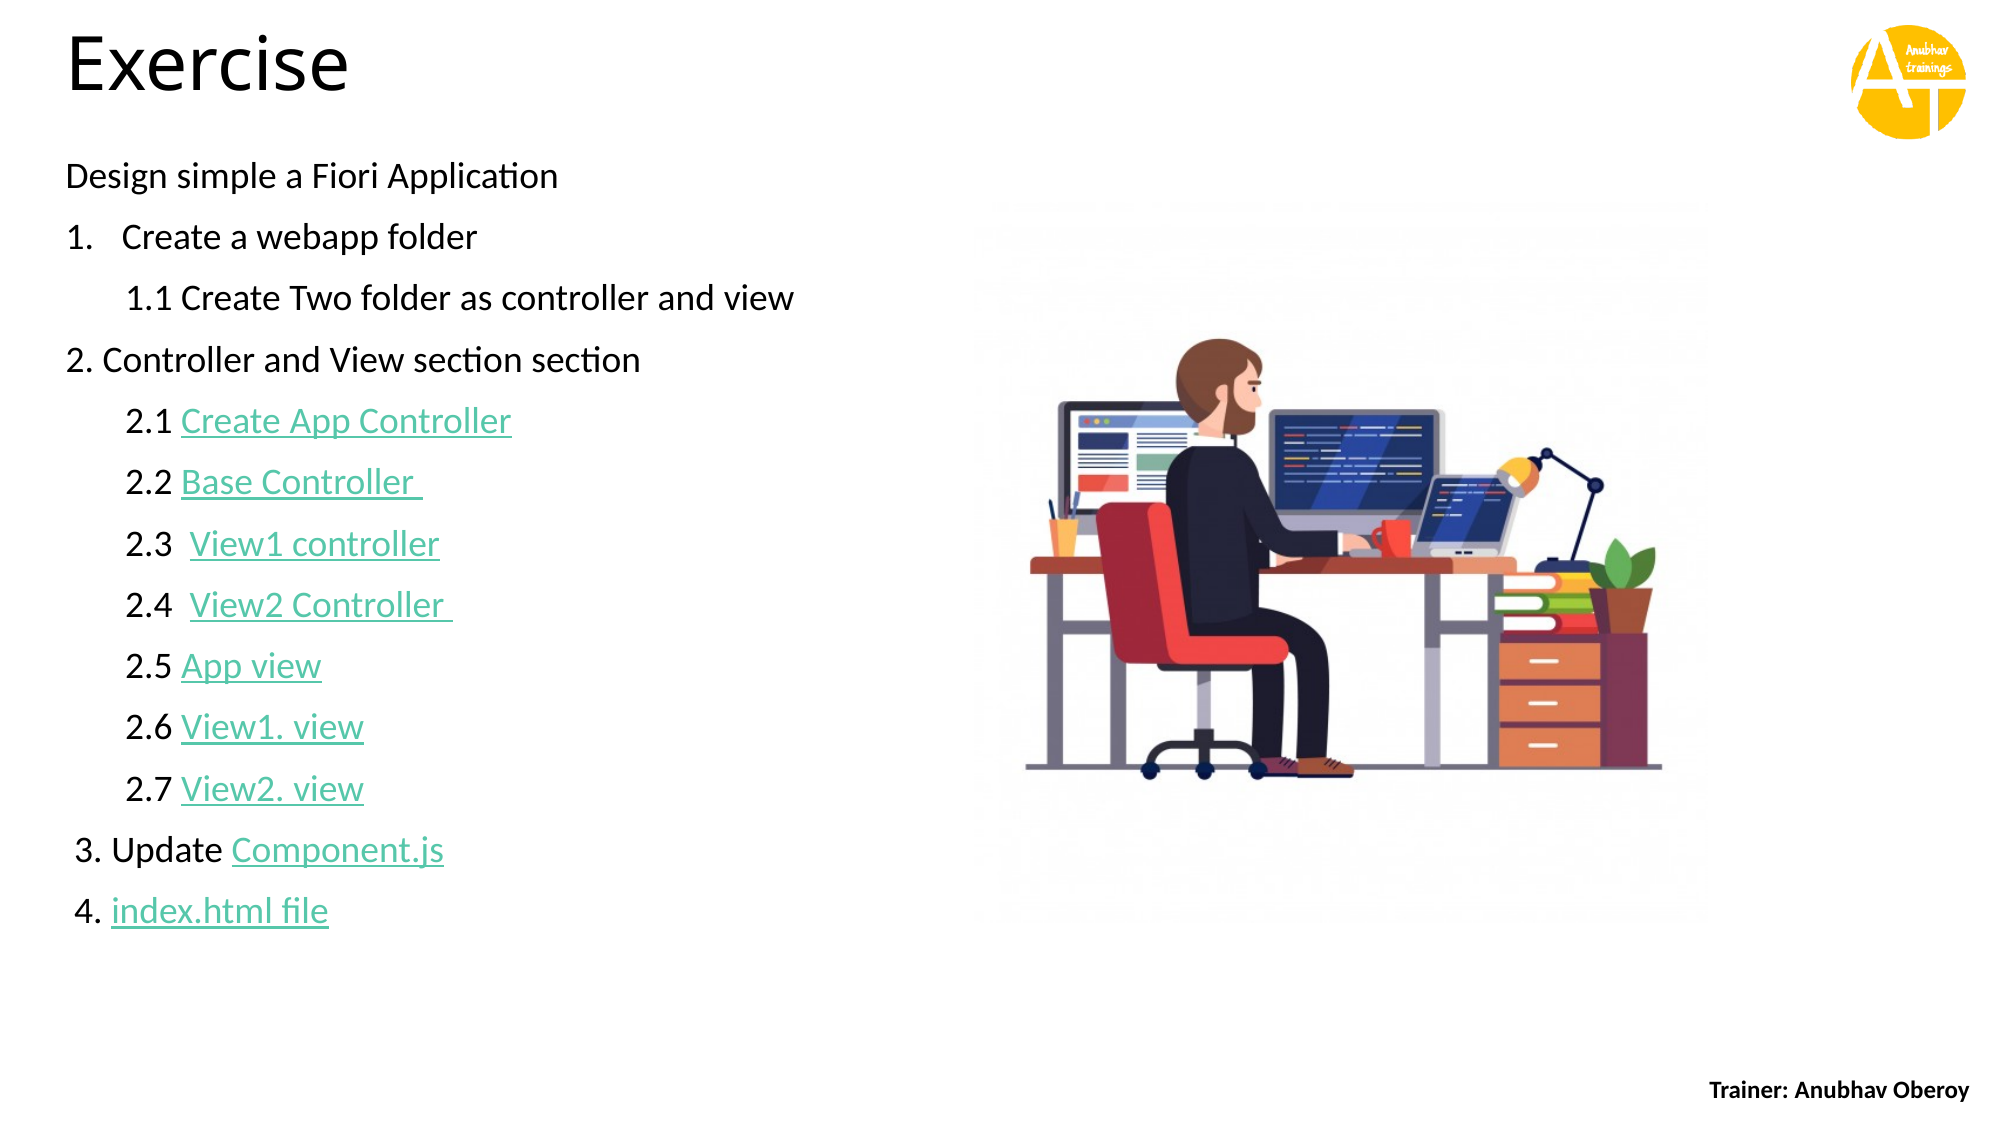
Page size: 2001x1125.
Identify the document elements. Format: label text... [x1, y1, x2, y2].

text_box Trainer: Anubhav Oberoy [1657, 1069, 2000, 1108]
text_box Design simple a Fiori Application Create a webapp folder 1.1 Create Two folder as controller and view 2. Controller and View section section 2.1 Create App Controller 2.2 Base Controller 2.3 View1 controller 2.4 View2 Controller 2.5 App view 2.6 View1. view 2.7 View2. view 3. Update Component.js 4. index.html file [50, 148, 1776, 863]
picture [974, 202, 1708, 923]
text_box Exercise [50, 18, 1776, 126]
picture [1839, 17, 1972, 149]
